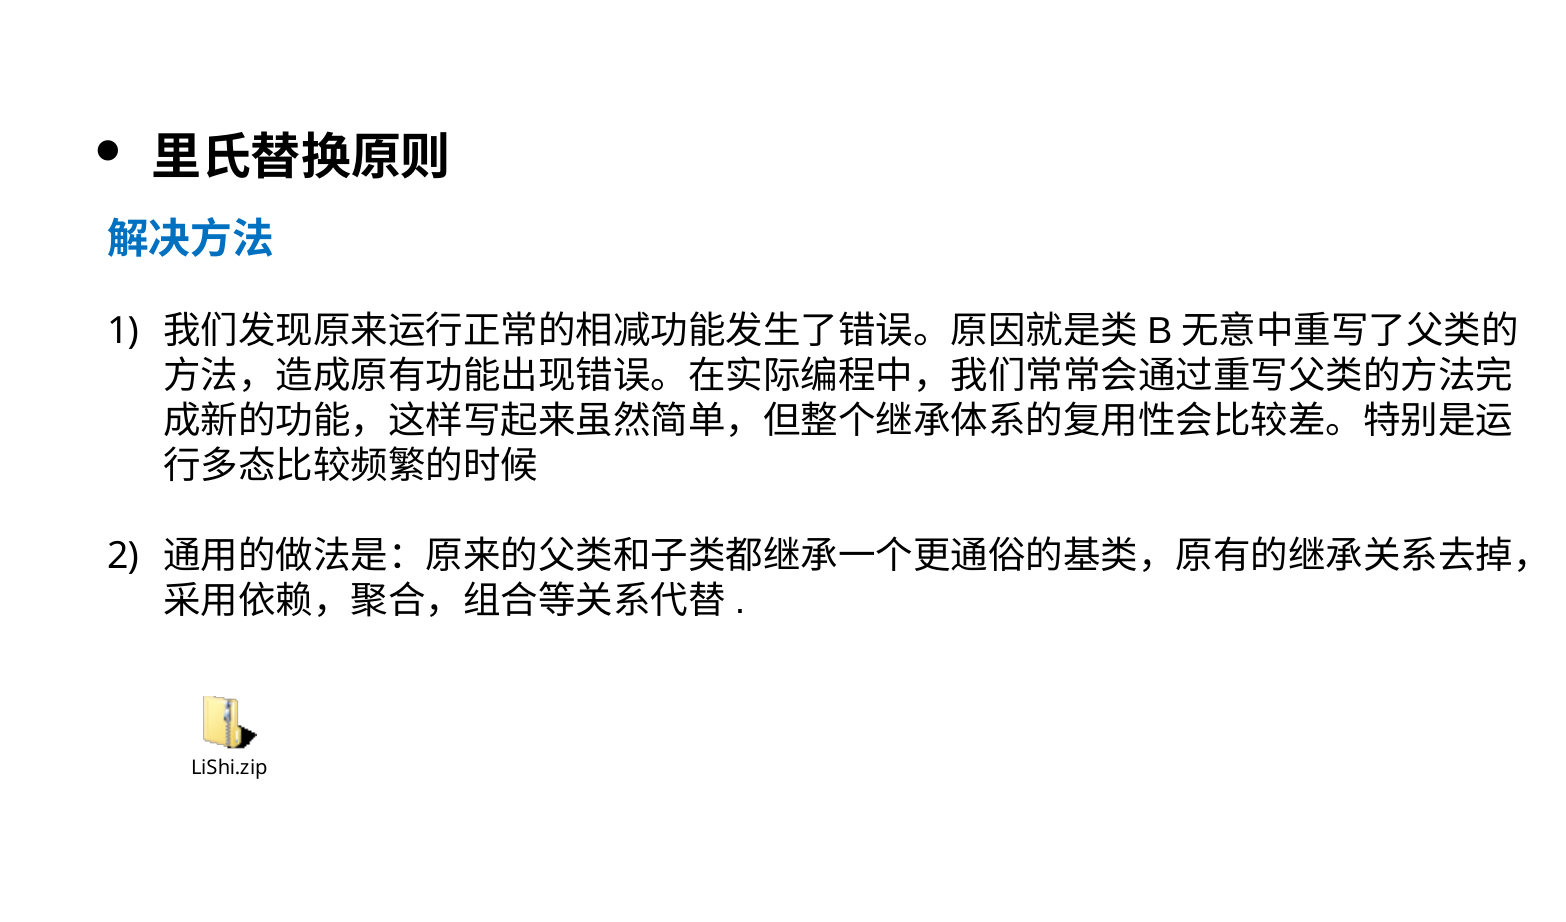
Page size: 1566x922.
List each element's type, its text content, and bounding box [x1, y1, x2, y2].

text_box 解决方法 我们发现原来运行正常的相减功能发生了错误。原因就是类B无意中重写了父类的方法，造成原有功能出现错误。在实际编程中，我们常常会通过重写父类的方法完成新的功能，这样写起来虽然简单，但整个继承体系的复用性会比较差。特别是运行多态比较频繁的时候 通用的做法是：原来的父类和子类都继承一个更通俗的基类，原有的继承关系去掉，采用依赖，聚合，组合等关系代替. [92, 204, 1535, 629]
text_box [179, 696, 277, 791]
text_box 里氏替换原则 [79, 123, 1325, 193]
